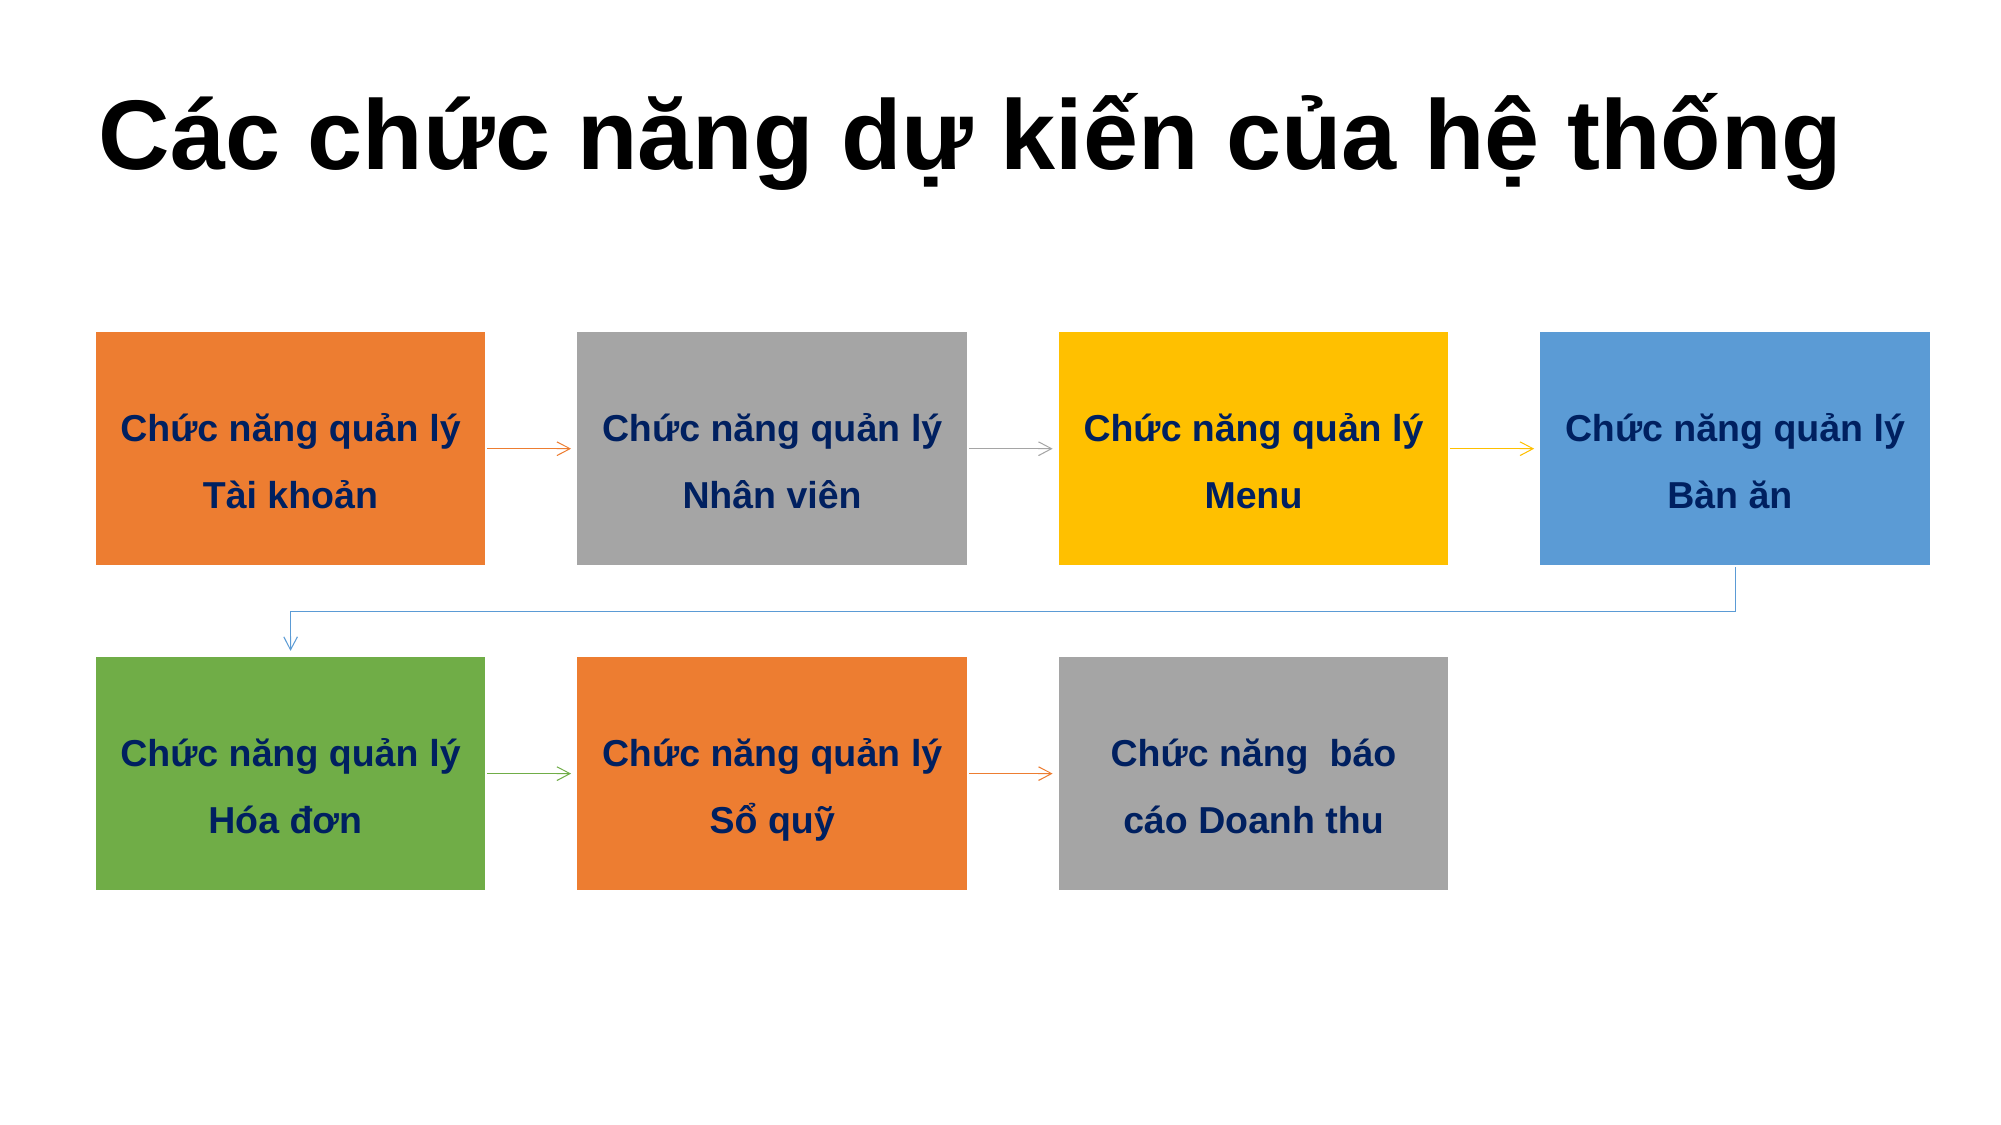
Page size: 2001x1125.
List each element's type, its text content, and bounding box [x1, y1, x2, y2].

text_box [79, 331, 1947, 892]
title Các chức năng dự kiến của hệ thống [79, 59, 1863, 318]
